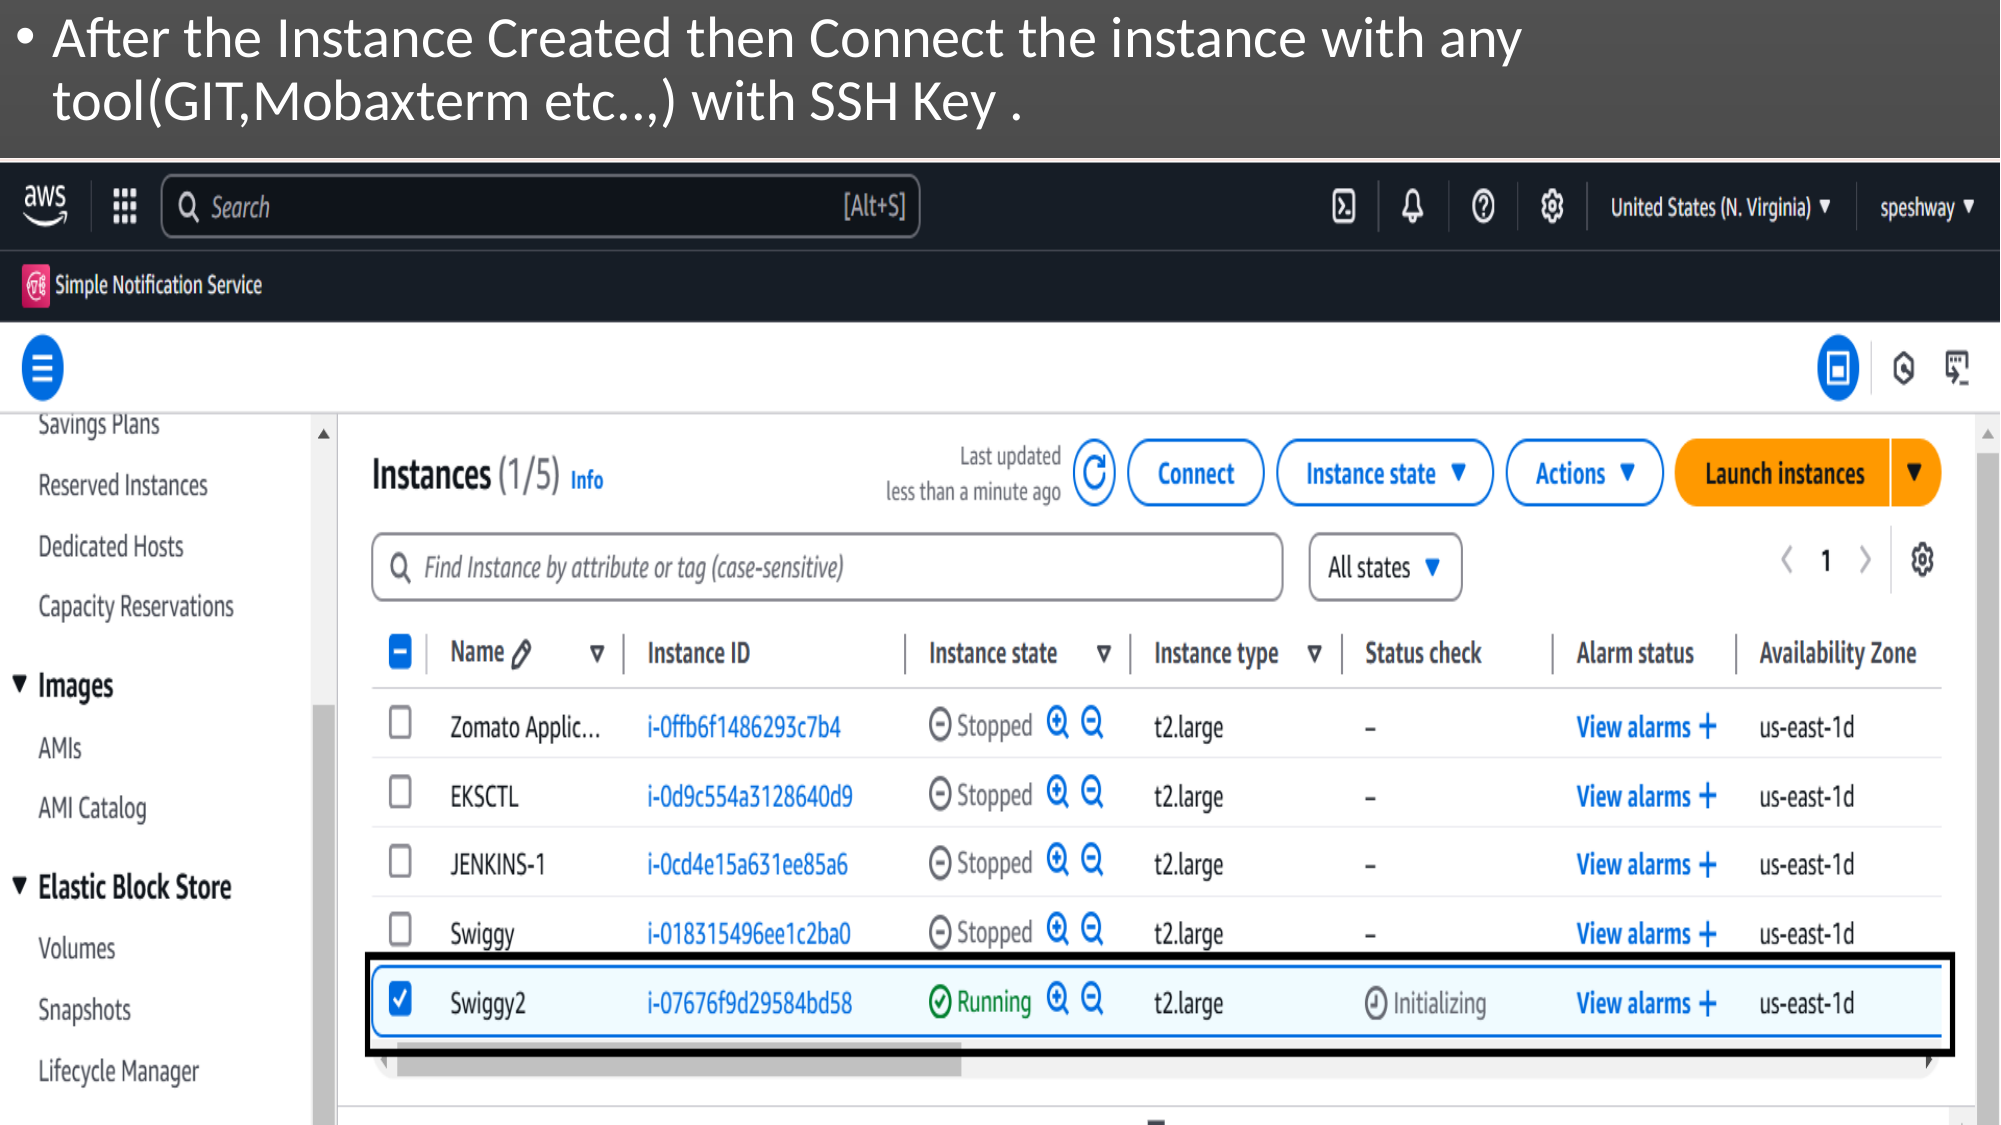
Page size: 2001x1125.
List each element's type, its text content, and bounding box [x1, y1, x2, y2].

picture [0, 158, 2000, 1125]
list After the Instance Created then Connect the instance with any tool(GIT,Mobaxterm etc..,) with SSH Key . [0, 0, 2000, 158]
